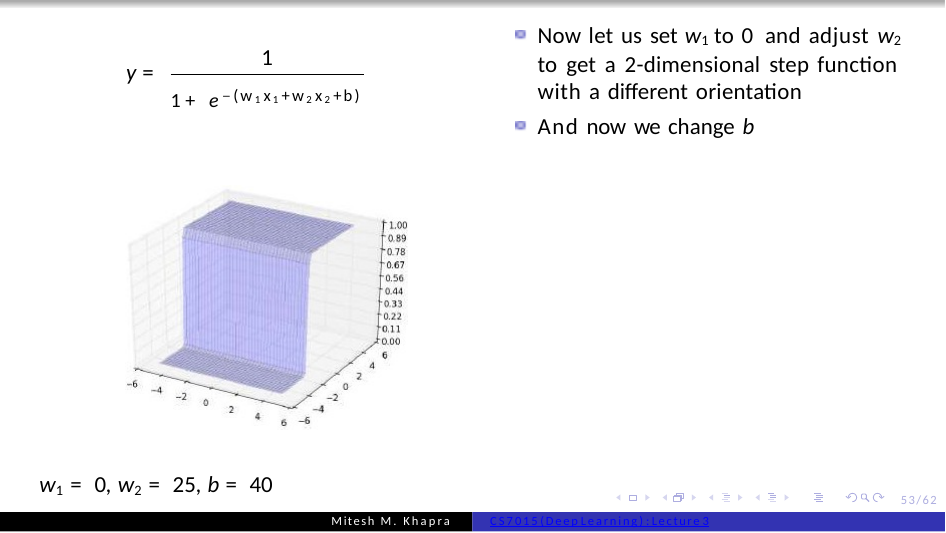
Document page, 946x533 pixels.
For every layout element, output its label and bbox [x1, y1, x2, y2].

text_box [123, 40, 369, 111]
text_box [531, 16, 912, 139]
text_box [898, 493, 941, 508]
picture [515, 30, 527, 42]
text_box [0, 511, 946, 532]
picture [515, 121, 527, 133]
text_box [33, 465, 276, 498]
picture [0, 0, 945, 8]
picture [125, 185, 408, 430]
